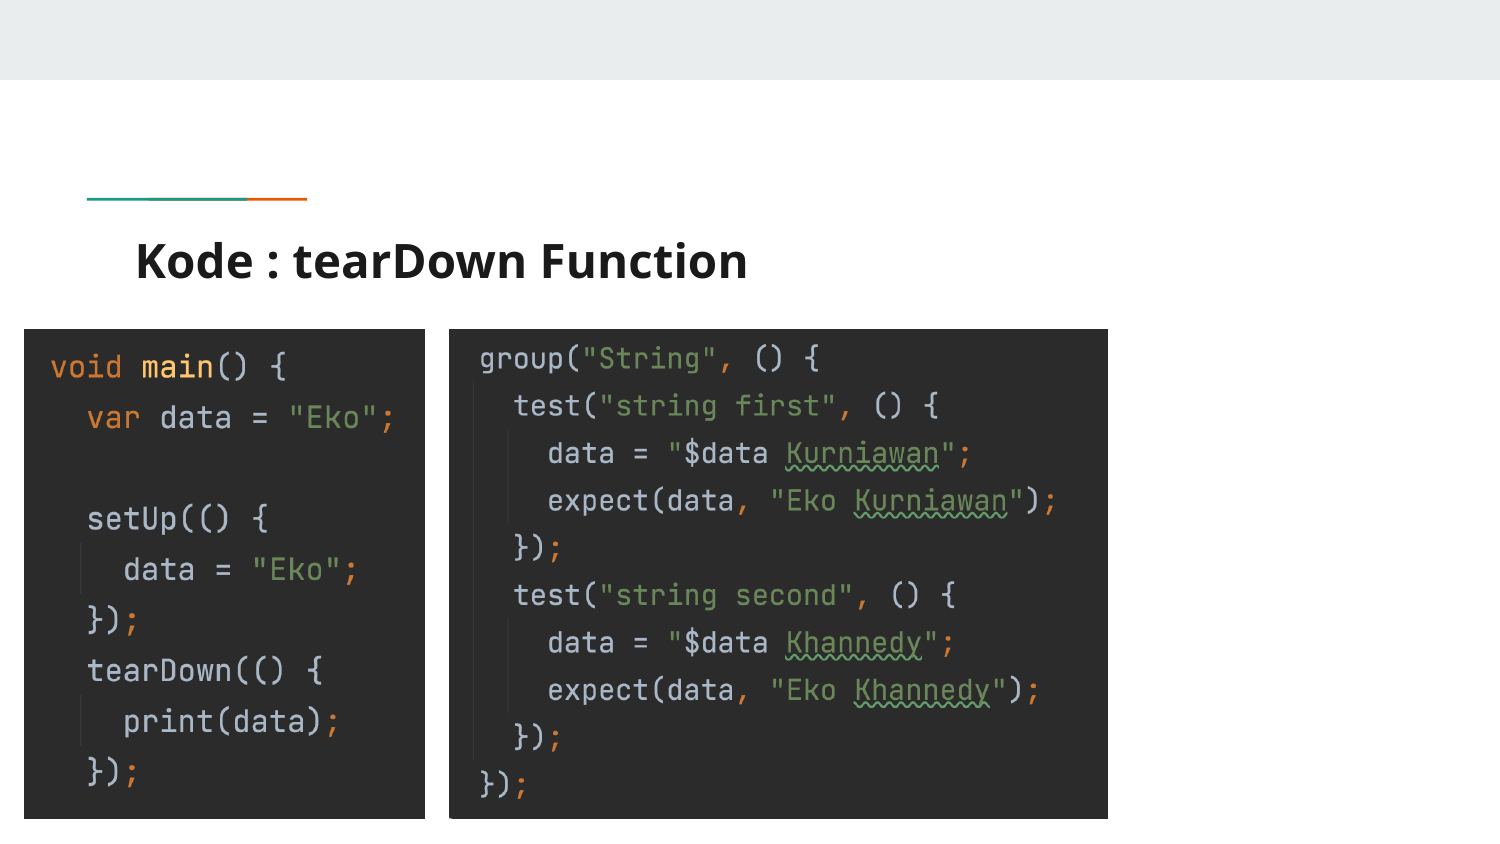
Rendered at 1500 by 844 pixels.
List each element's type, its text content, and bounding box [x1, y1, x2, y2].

picture [24, 328, 425, 819]
picture [449, 328, 1108, 819]
title Kode : tearDown Function [119, 216, 1381, 305]
